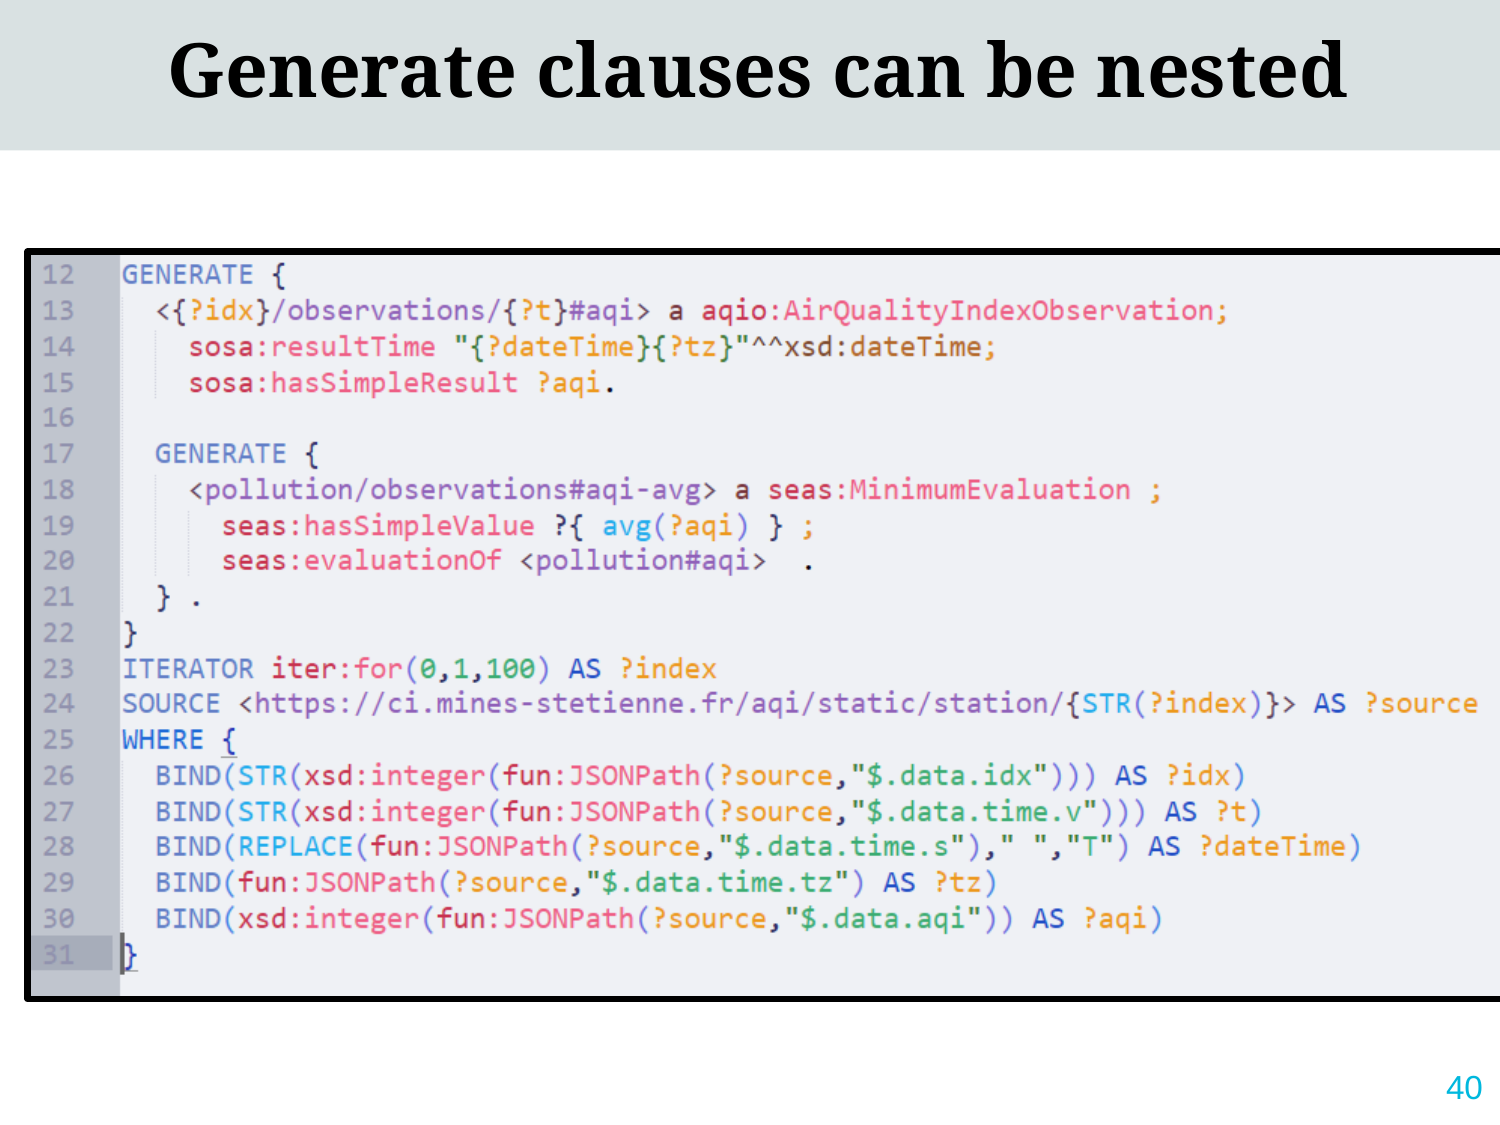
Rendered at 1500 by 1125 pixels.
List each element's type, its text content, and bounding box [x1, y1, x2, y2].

picture [30, 254, 1500, 997]
title Generate clauses can be nested [16, 22, 1500, 185]
slide_number 40 [1376, 1053, 1484, 1120]
